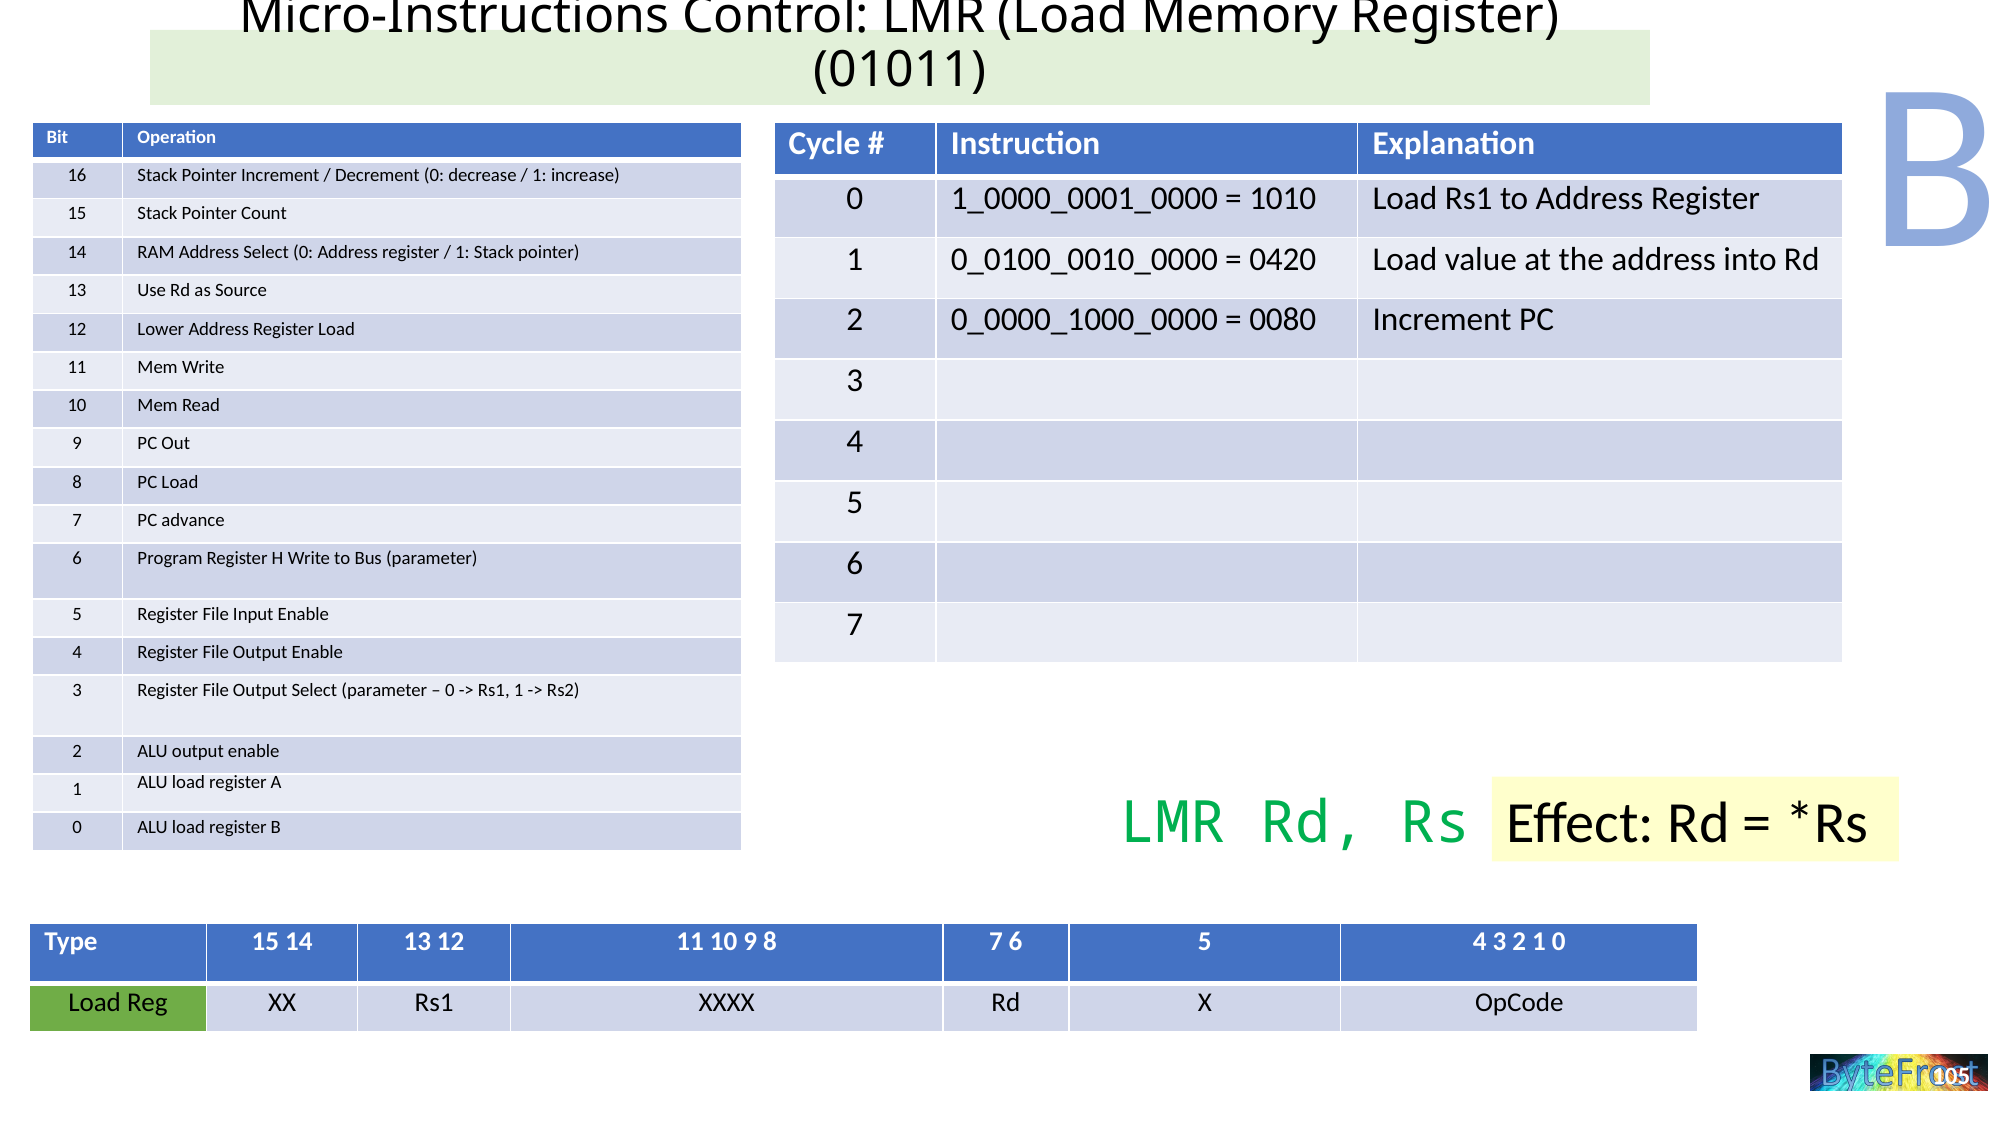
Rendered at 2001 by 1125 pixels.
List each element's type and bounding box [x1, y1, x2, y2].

table_cell [33, 391, 122, 427]
table_cell [937, 360, 1357, 419]
table_cell [937, 180, 1357, 237]
text_box [1855, 0, 2000, 303]
table_header [937, 123, 1357, 174]
table_cell [775, 421, 935, 480]
table_header [358, 924, 510, 981]
table_cell [775, 360, 935, 419]
table_cell [123, 199, 741, 236]
table_cell [937, 238, 1357, 298]
table_header [207, 924, 357, 981]
table_cell [30, 986, 206, 1031]
table_cell [775, 603, 935, 662]
table_cell [123, 238, 741, 274]
table_cell [33, 544, 122, 598]
table_cell [775, 299, 935, 358]
text_box [1070, 776, 1486, 862]
table_cell [1358, 603, 1842, 662]
table_cell [123, 468, 741, 504]
table_cell [1070, 986, 1340, 1031]
table_cell [944, 986, 1068, 1031]
table_cell [33, 506, 122, 542]
table_cell [1358, 421, 1842, 480]
table_cell [123, 391, 741, 427]
table_header [1070, 924, 1340, 981]
table_cell [33, 676, 122, 735]
table_cell [123, 429, 741, 466]
table_cell [33, 813, 122, 850]
table_cell [123, 353, 741, 389]
table_cell [1358, 299, 1842, 358]
table_cell [937, 421, 1357, 480]
text_box [1491, 776, 1899, 862]
table_cell [33, 429, 122, 466]
table_cell [123, 544, 741, 598]
table_cell [33, 276, 122, 313]
table_header [33, 123, 122, 157]
table_cell [207, 986, 357, 1031]
table_cell [123, 676, 741, 735]
table_header [1358, 123, 1842, 174]
table_cell [33, 775, 122, 811]
table_cell [123, 163, 741, 198]
table_cell [1358, 543, 1842, 602]
table_cell [33, 638, 122, 674]
table_cell [1358, 238, 1842, 298]
table_cell [1358, 360, 1842, 419]
table_cell [33, 353, 122, 389]
table_cell [937, 603, 1357, 662]
table_cell [1358, 180, 1842, 237]
table_cell [775, 543, 935, 602]
table_cell [33, 600, 122, 636]
table_header [30, 924, 206, 981]
table_cell [33, 238, 122, 274]
table_cell [33, 468, 122, 504]
table_cell [123, 314, 741, 351]
table_cell [775, 482, 935, 541]
table_cell [123, 276, 741, 313]
table_cell [775, 238, 935, 298]
table_cell [123, 600, 741, 636]
picture [1810, 1054, 1988, 1091]
text_box [1535, 1044, 1986, 1105]
table_cell [33, 314, 122, 351]
table_cell [33, 163, 122, 198]
table_cell [358, 986, 510, 1031]
table_header [775, 123, 935, 174]
table_cell [937, 482, 1357, 541]
table_cell [33, 199, 122, 236]
table_cell [33, 737, 122, 773]
table_cell [123, 775, 741, 811]
table_header [123, 123, 741, 157]
table_cell [937, 299, 1357, 358]
table_cell [511, 986, 942, 1031]
table_cell [775, 180, 935, 237]
table_cell [123, 638, 741, 674]
table_cell [123, 506, 741, 542]
table_header [944, 924, 1068, 981]
table_header [511, 924, 942, 981]
table_cell [937, 543, 1357, 602]
table_cell [1341, 986, 1697, 1031]
title [150, 29, 1650, 105]
table_cell [123, 737, 741, 773]
table_cell [123, 813, 741, 850]
table_header [1341, 924, 1697, 981]
table_cell [1358, 482, 1842, 541]
